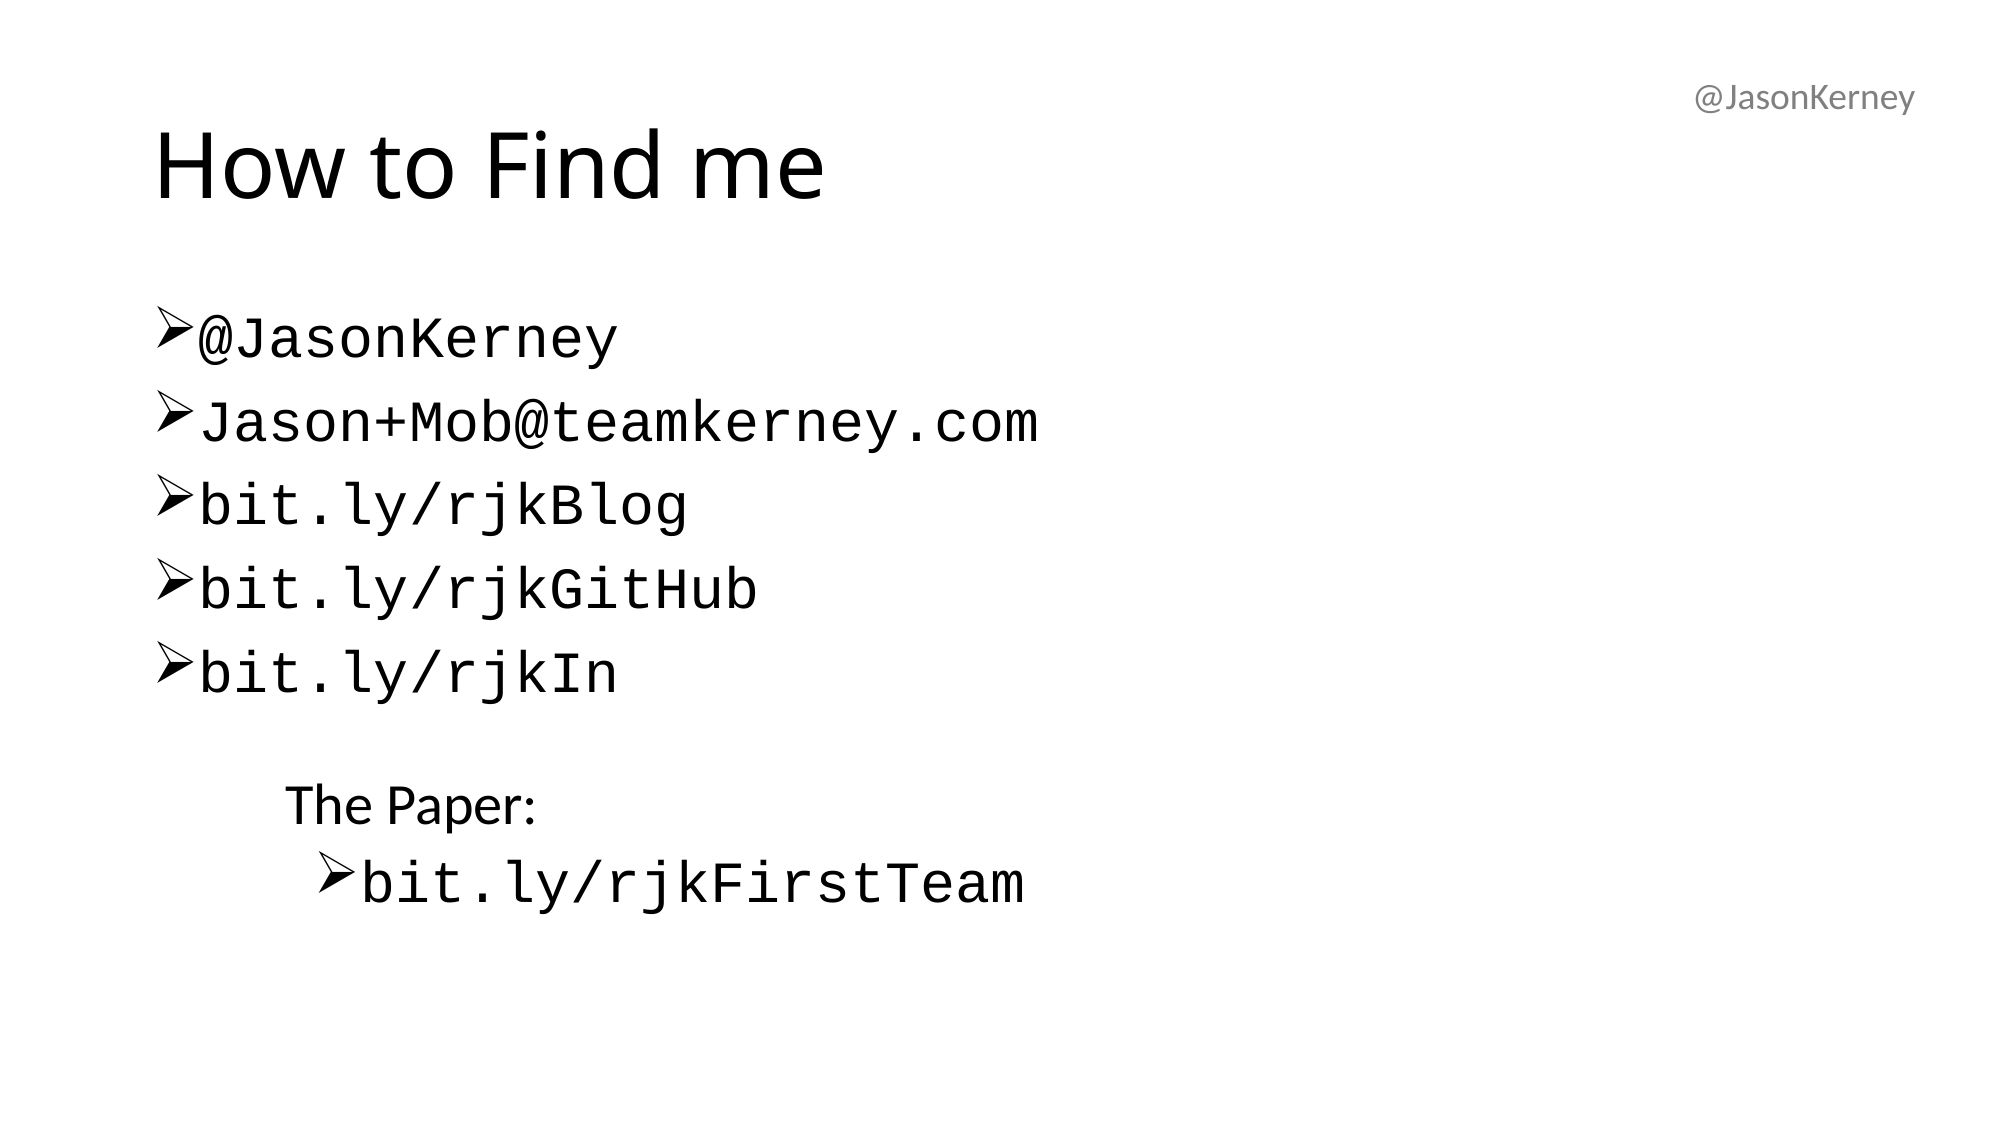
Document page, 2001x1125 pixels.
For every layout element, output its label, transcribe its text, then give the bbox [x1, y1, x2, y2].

text_box @JasonKerney [1677, 64, 1931, 125]
text_box bit.ly/rjkFirstTeam [299, 844, 1652, 923]
text_box The Paper: [270, 759, 554, 844]
title How to Find me [137, 59, 1863, 278]
list @JasonKerney Jason+Mob@teamkerney.com bit.ly/rjkBlog bit.ly/rjkGitHub bit.ly/rjkIn [137, 299, 1863, 737]
